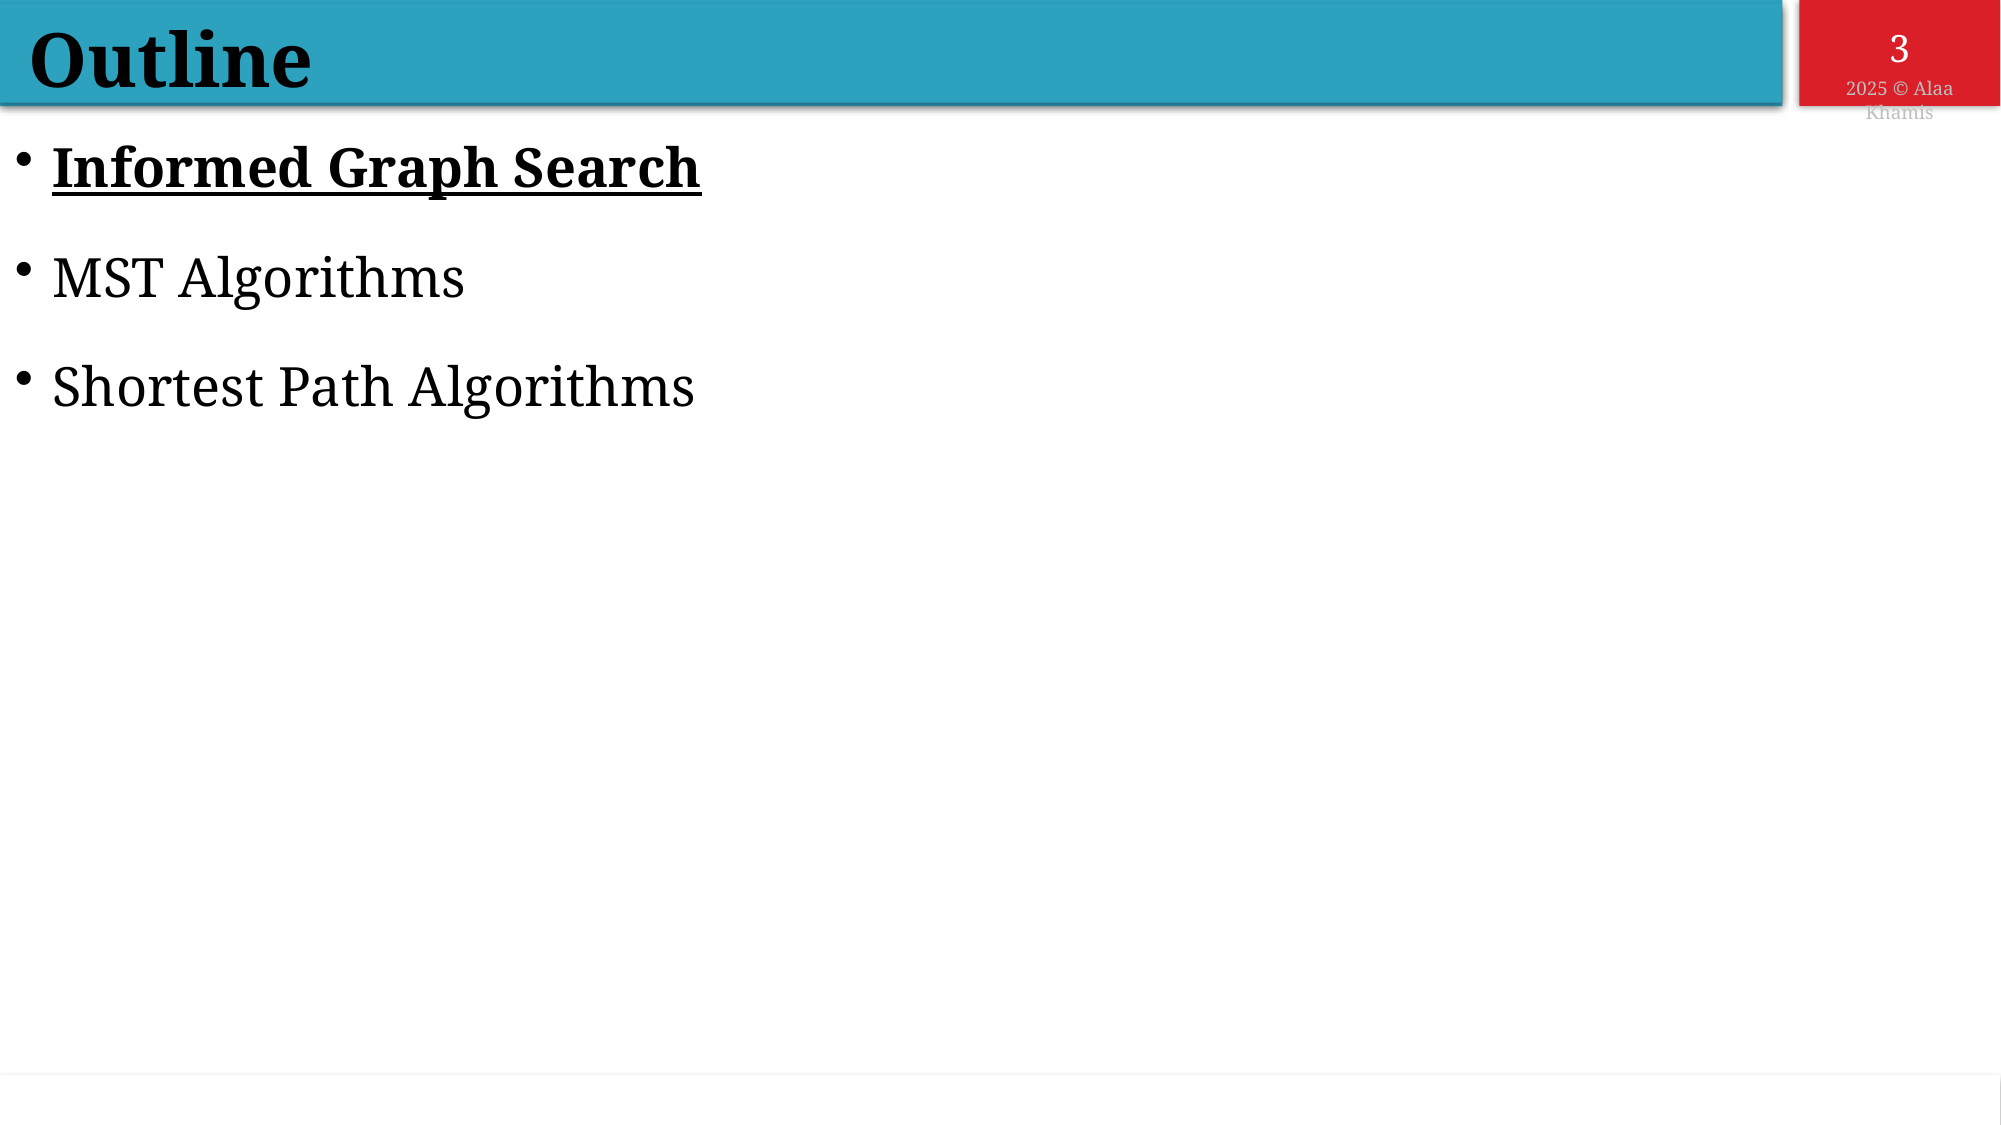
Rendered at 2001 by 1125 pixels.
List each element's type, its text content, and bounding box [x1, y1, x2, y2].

text_box Informed Graph Search MST Algorithms Shortest Path Algorithms [0, 106, 2000, 425]
text_box Outline [0, 1, 1785, 106]
